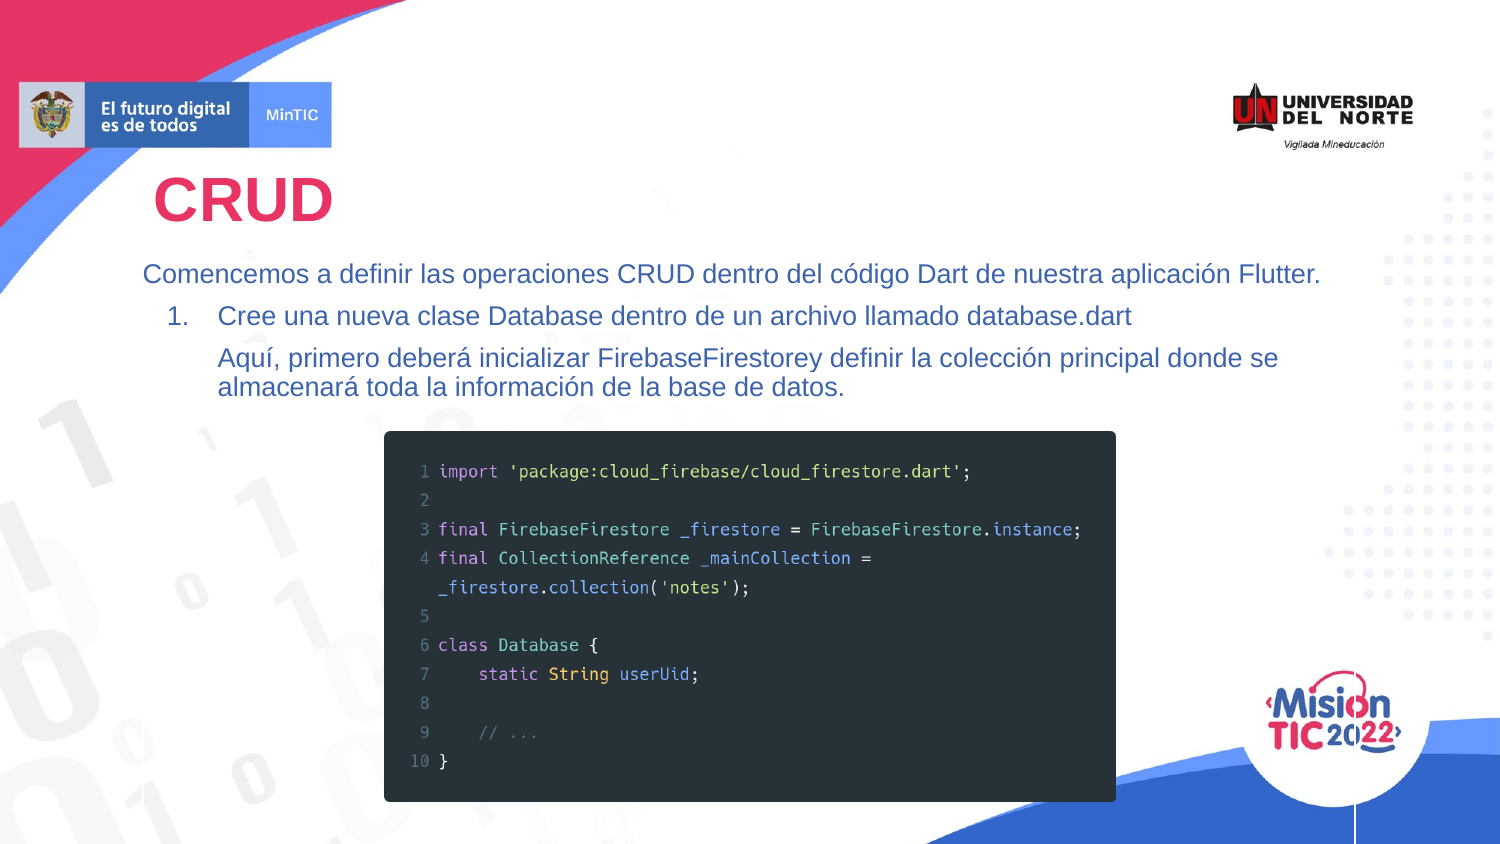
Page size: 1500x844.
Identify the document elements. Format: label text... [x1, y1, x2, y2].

title CRUD [142, 138, 1374, 240]
list Comencemos a definir las operaciones CRUD dentro del código Dart de nuestra aplicación Flutter. Cree una nueva clase Database dentro de un archivo llamado database.dart Aquí, primero deberá inicializar FirebaseFirestorey definir la colección principal donde se almacenará toda la información de la base de datos. [142, 254, 1355, 844]
picture [383, 430, 1116, 802]
picture [0, 0, 1500, 844]
